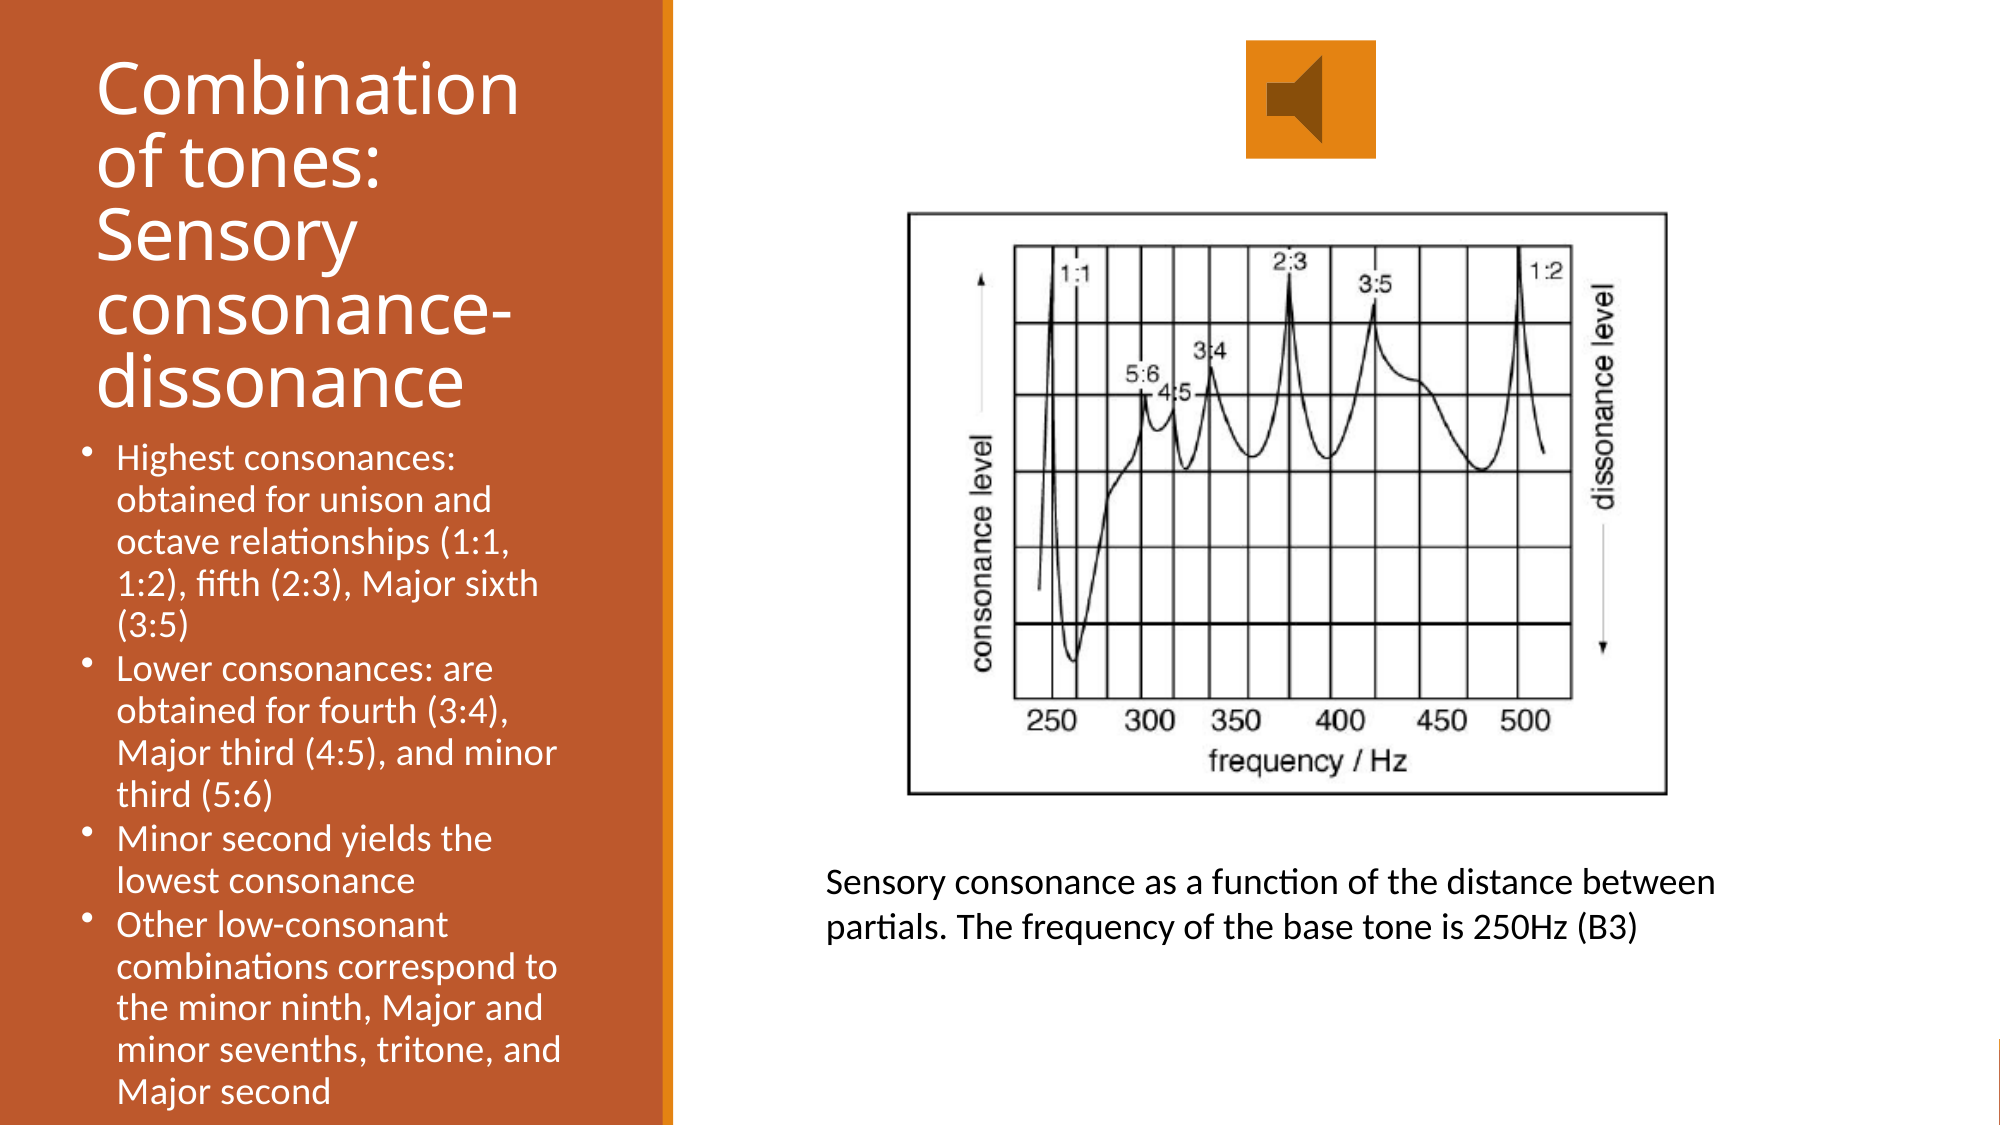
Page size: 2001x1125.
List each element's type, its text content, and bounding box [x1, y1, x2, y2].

title Combination of tones: Sensory consonance-dissonance [80, 45, 587, 429]
picture [899, 202, 1680, 806]
text_box [661, 0, 674, 1125]
text_box [674, 0, 2000, 1125]
text_box [1246, 40, 1376, 159]
list Highest consonances: obtained for unison and octave relationships (1:1, 1:2), fifth (2:3), Major sixth (3:5) Lower consonances: are obtained for fourth (3:4), Major third (4:5), and minor third (5:6) Minor second yields the lowest consonance Other low-consonant combinations correspond to the minor ninth, Major and minor sevenths, tritone, and Major second [80, 429, 587, 1125]
text_box Sensory consonance as a function of the distance between partials. The frequency of the base tone is 250Hz (B3) [811, 849, 1811, 955]
text_box [0, 0, 661, 1125]
